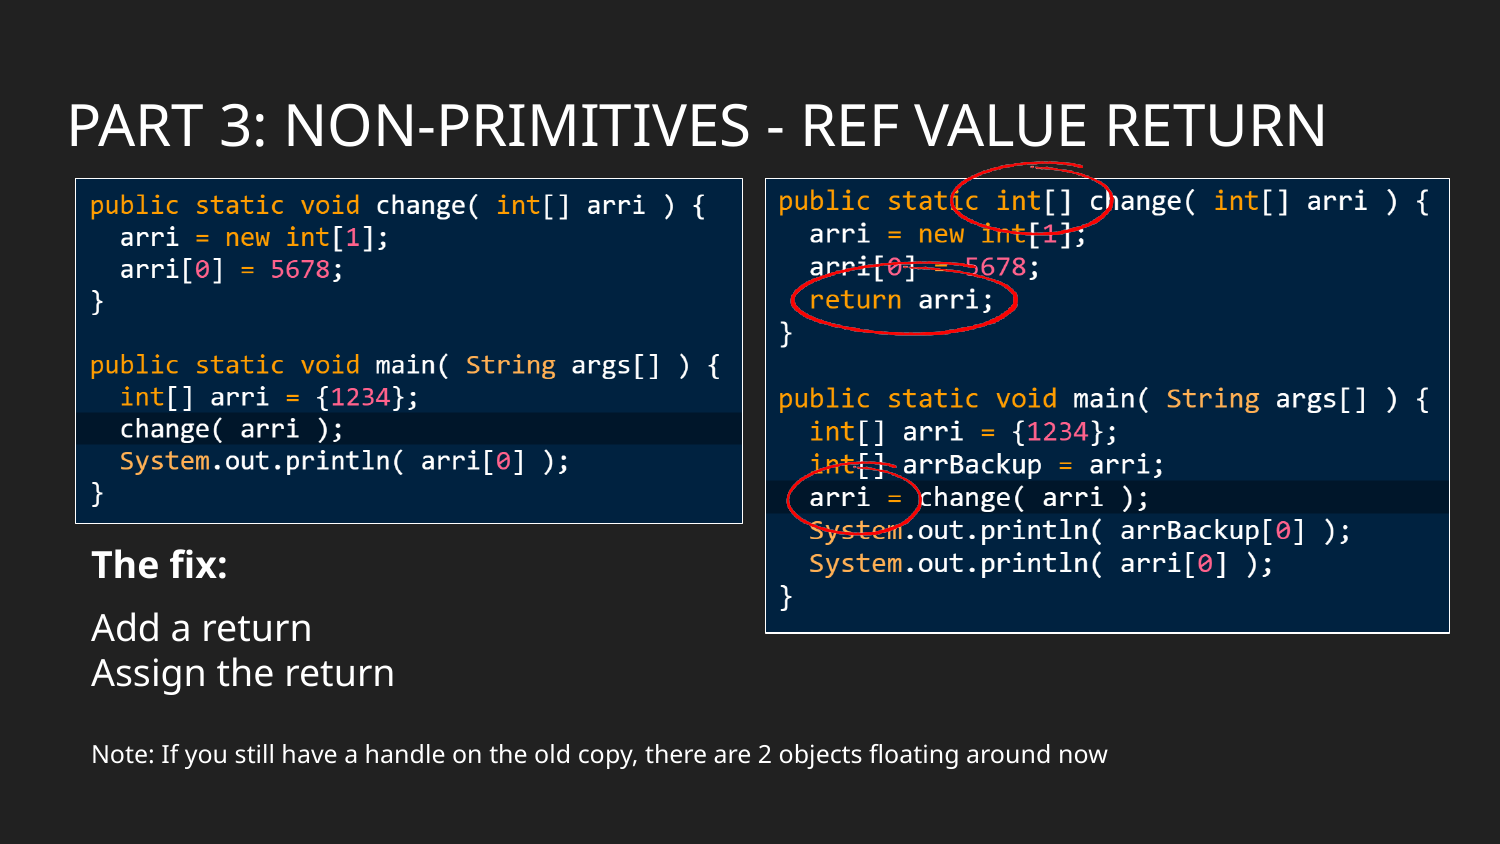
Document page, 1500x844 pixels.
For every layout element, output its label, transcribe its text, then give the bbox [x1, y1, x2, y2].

list The fix: [76, 531, 295, 589]
picture [766, 157, 1450, 633]
list Add a return Assign the return Note: If you still have a handle on the old copy, there are 2 objects floating around now [76, 589, 1449, 785]
picture [75, 179, 742, 524]
title PART 3: NON-PRIMITIVES - REF VALUE RETURN [51, 72, 1449, 167]
